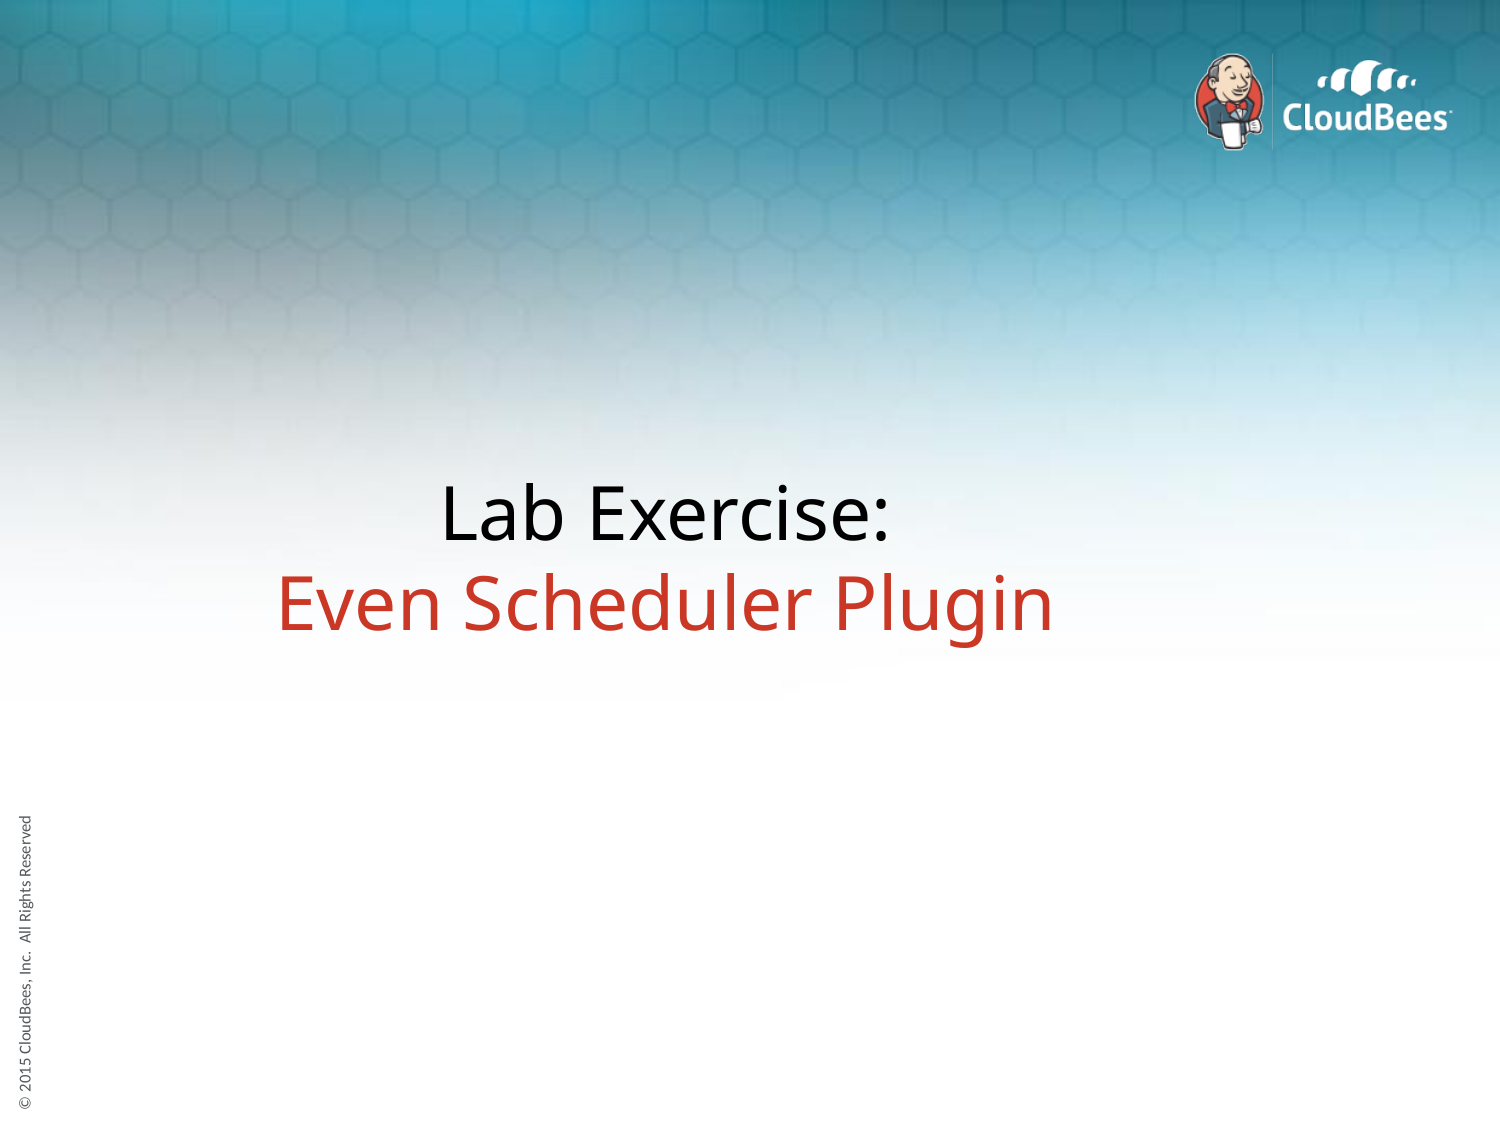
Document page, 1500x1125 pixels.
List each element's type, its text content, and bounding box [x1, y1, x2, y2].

title Lab Exercise: Even Scheduler Plugin [146, 437, 1185, 661]
picture [0, 0, 1500, 1125]
